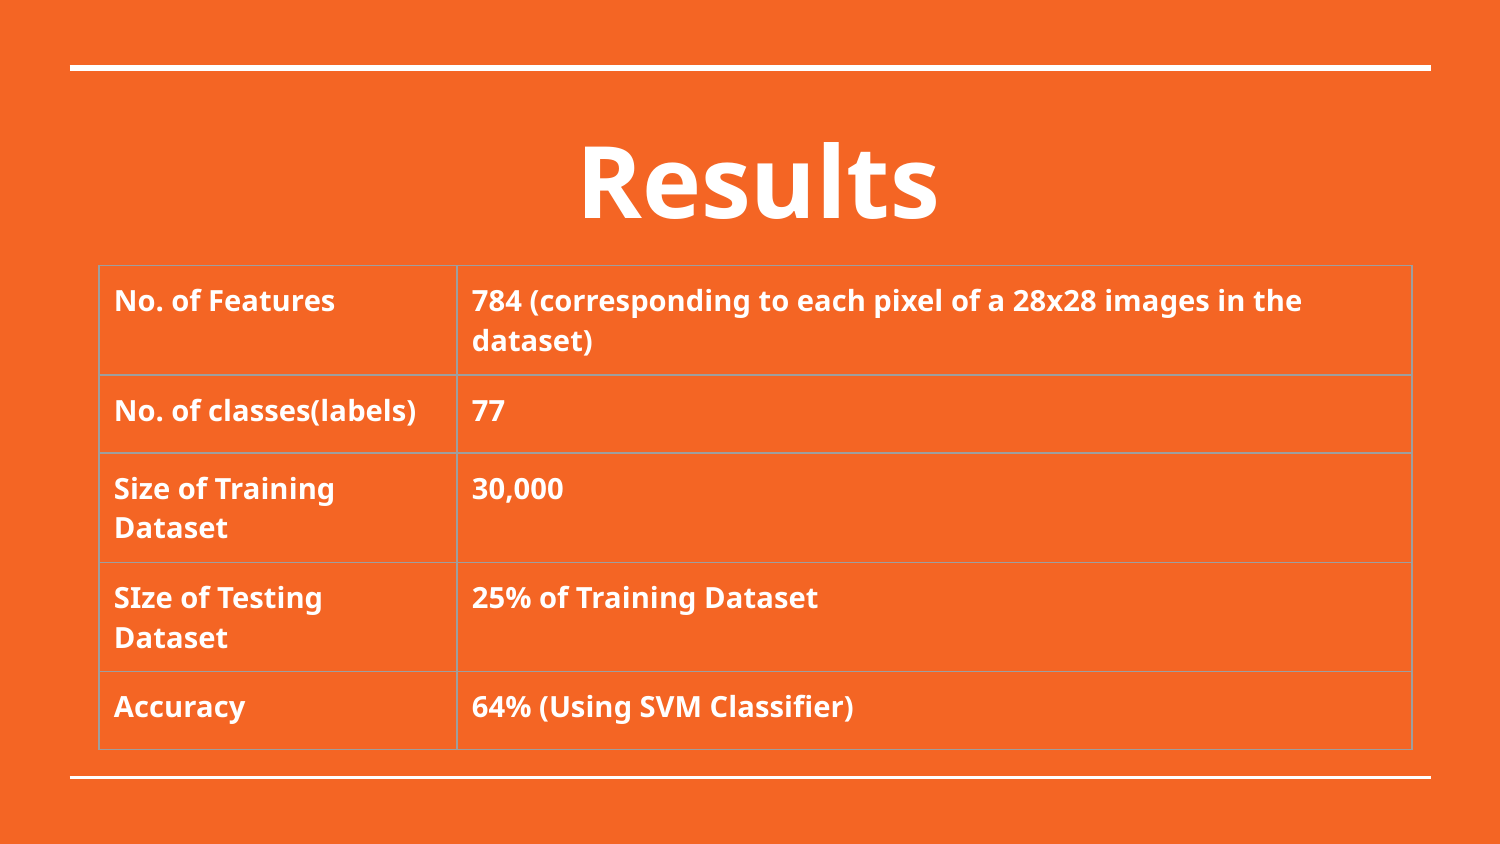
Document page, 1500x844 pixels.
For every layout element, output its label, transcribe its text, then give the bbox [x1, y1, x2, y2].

table_cell 77 [458, 376, 1411, 452]
table_cell 25% of Training Dataset [458, 563, 1411, 671]
table_cell No. of classes(labels) [100, 376, 456, 452]
table_cell SIze of Testing Dataset [100, 563, 456, 671]
table_cell 64% (Using SVM Classifier) [458, 672, 1411, 749]
table_cell 30,000 [458, 454, 1411, 562]
table_header 784 (corresponding to each pixel of a 28x28 images in the dataset) [458, 266, 1411, 374]
title Results [77, 102, 1439, 256]
table_cell Size of Training Dataset [100, 454, 456, 562]
table_header No. of Features [100, 266, 456, 374]
table_cell Accuracy [100, 672, 456, 749]
